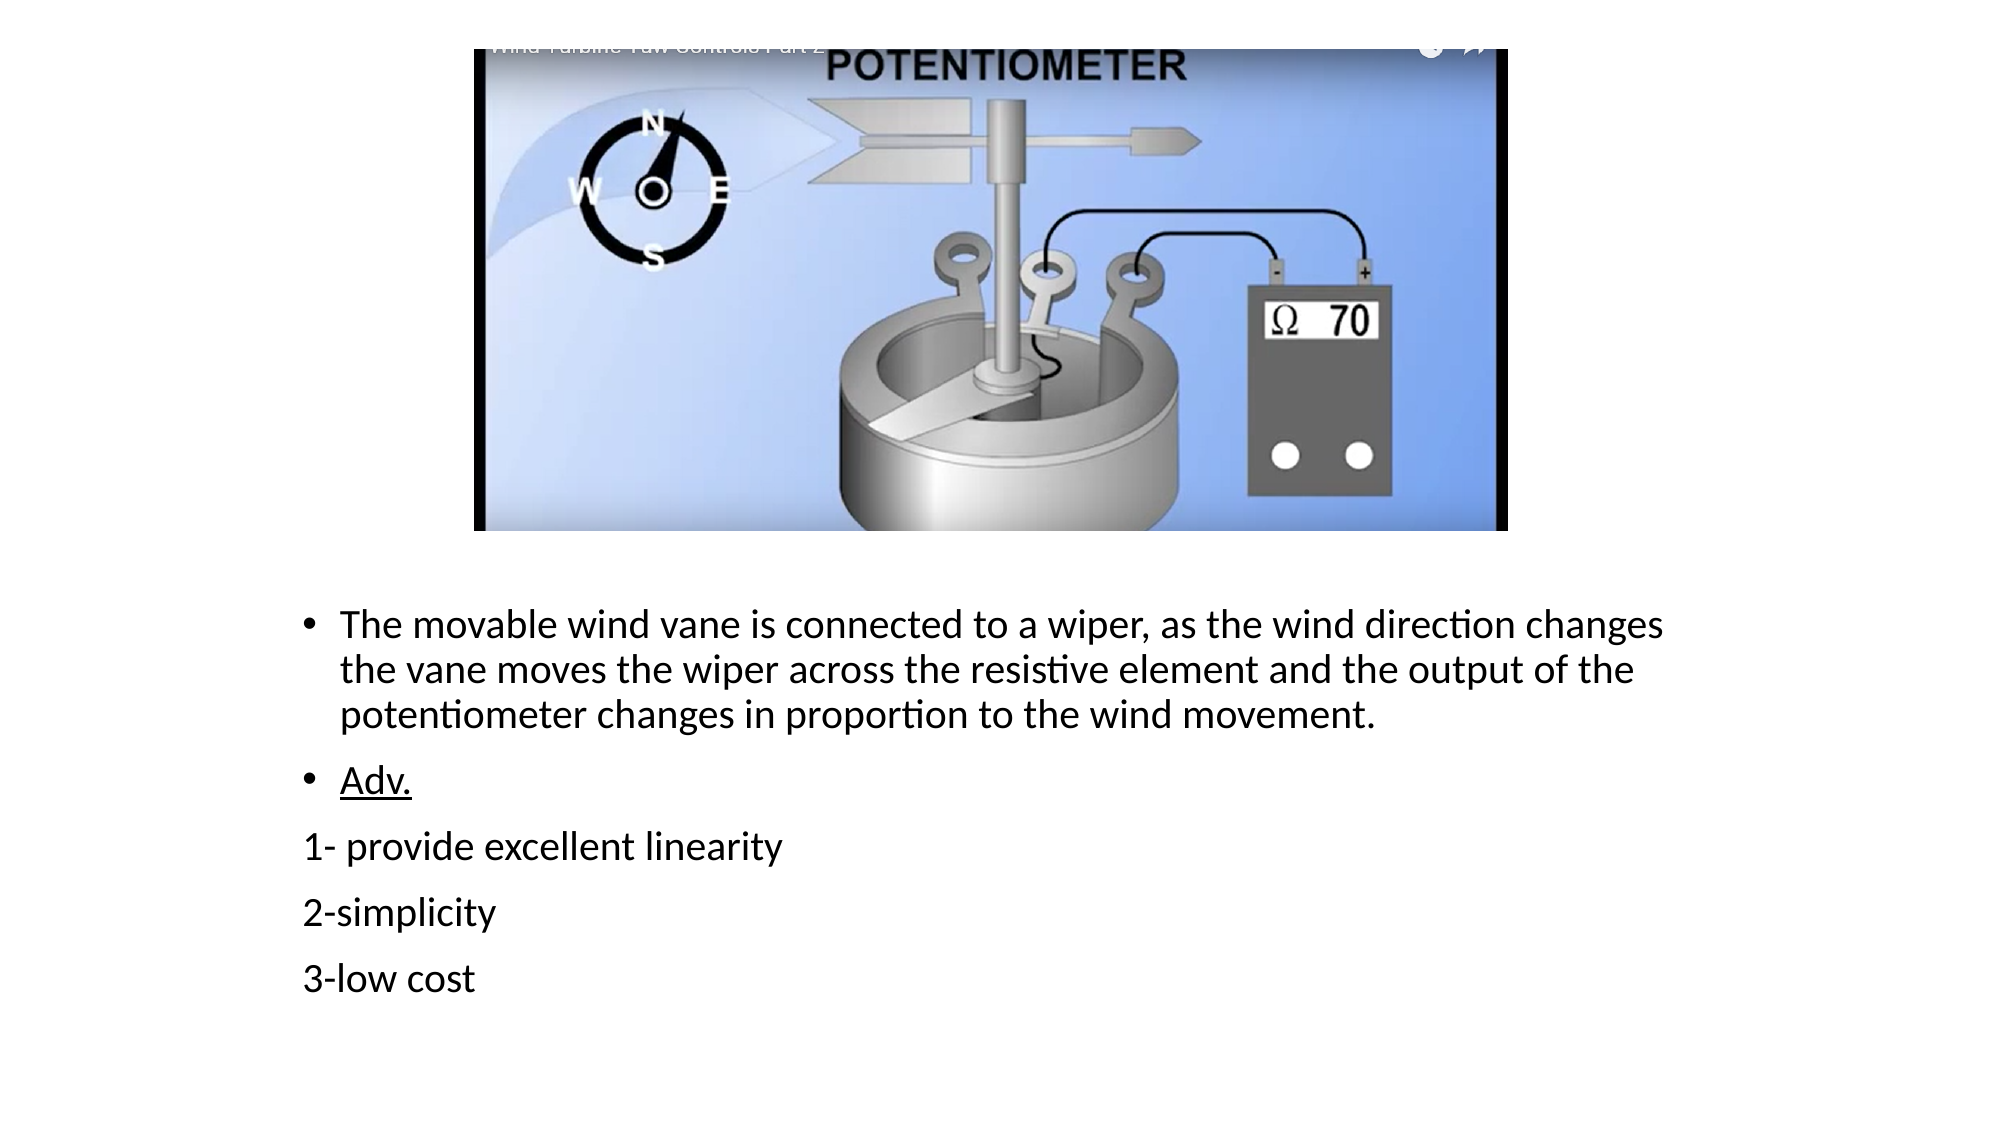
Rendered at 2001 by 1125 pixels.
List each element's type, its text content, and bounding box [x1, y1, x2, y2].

list The movable wind vane is connected to a wiper, as the wind direction changes the vane moves the wiper across the resistive element and the output of the potentiometer changes in proportion to the wind movement. Adv. 1- provide excellent linearity 2-simplicity 3-low cost [287, 37, 1713, 1113]
picture [474, 49, 1508, 531]
